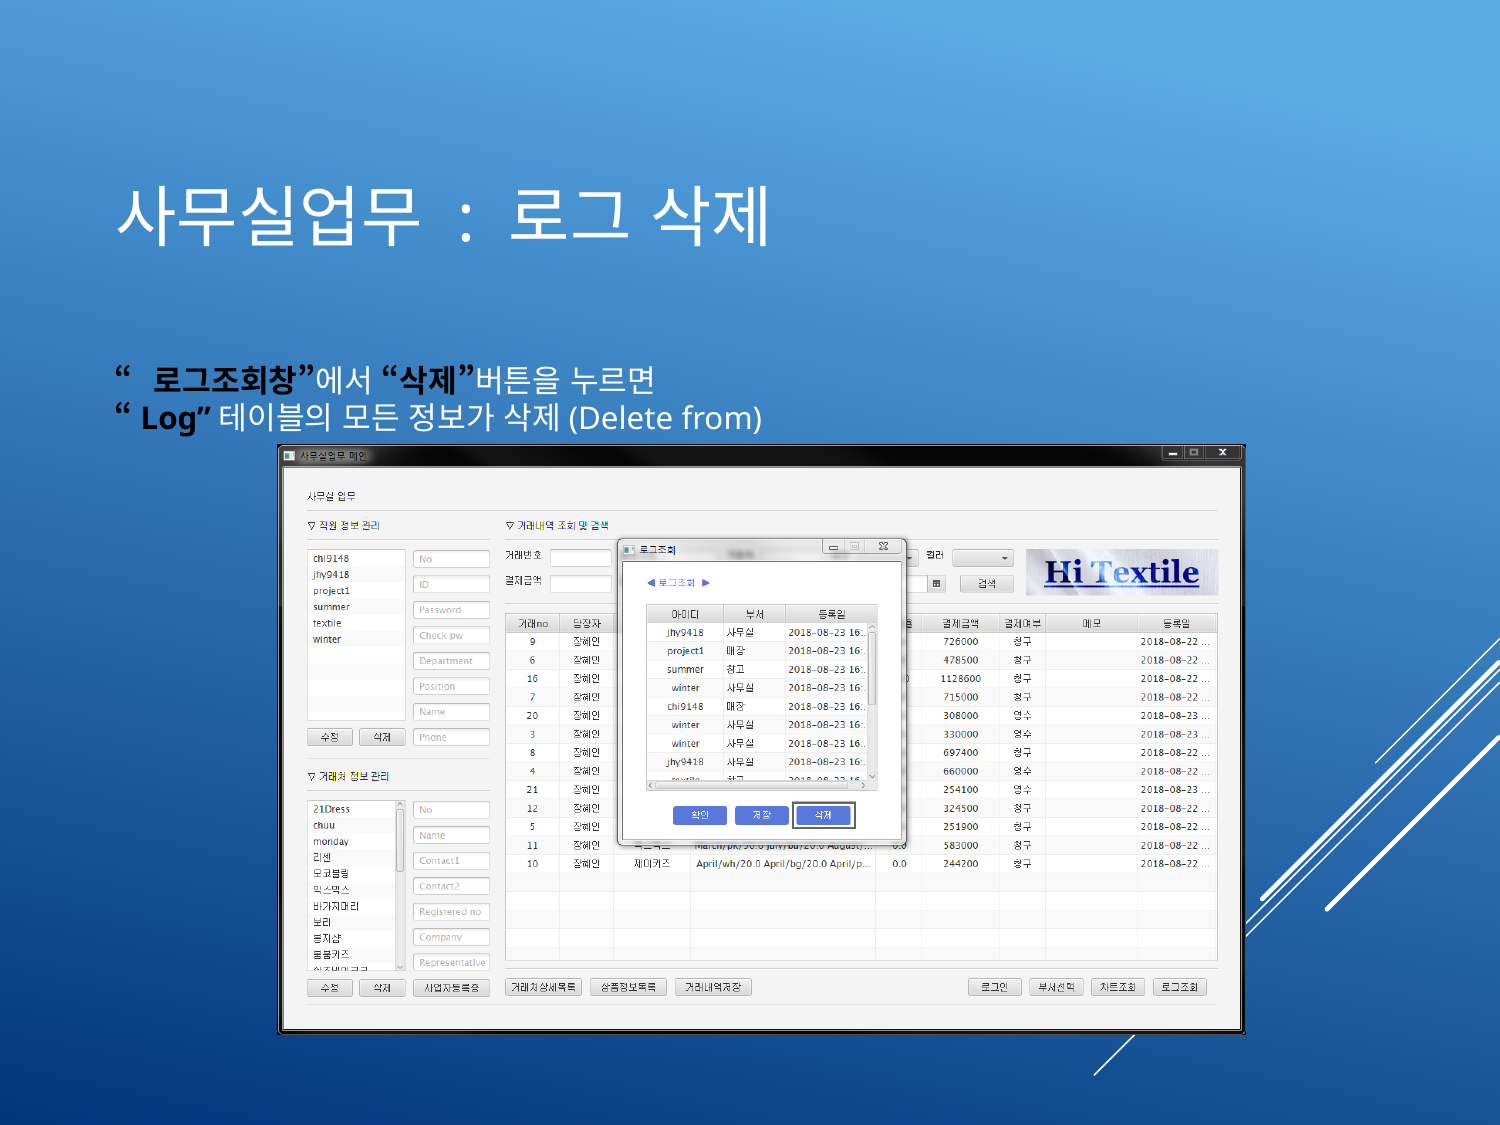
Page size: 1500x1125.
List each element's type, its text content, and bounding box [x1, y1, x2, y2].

title 사무실업무 : 로그 삭제 [100, 90, 1258, 340]
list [87, 290, 1163, 909]
picture [277, 444, 1247, 1036]
